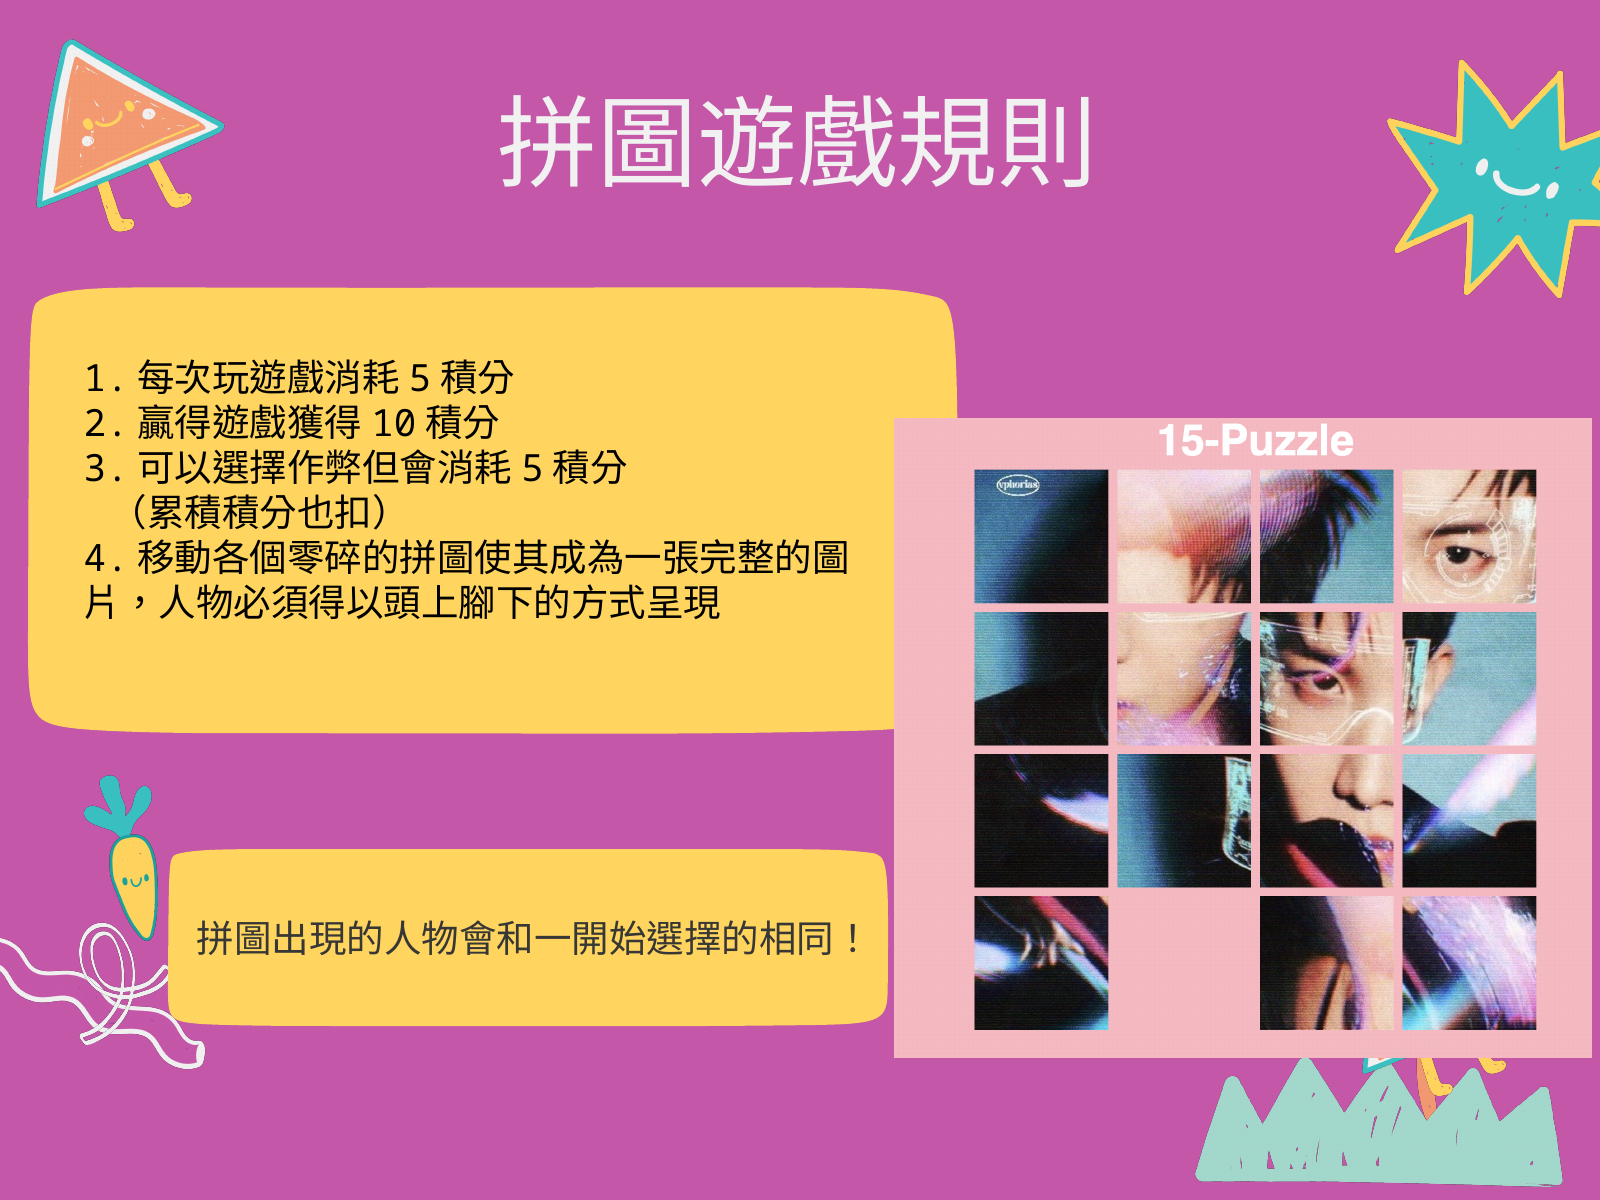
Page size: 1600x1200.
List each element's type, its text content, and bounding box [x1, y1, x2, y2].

picture [0, 0, 247, 260]
picture [1349, 30, 1600, 330]
text_box [158, 273, 1442, 380]
picture [894, 418, 1592, 1093]
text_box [167, 848, 890, 1027]
text_box 拼圖遊戲規則 [302, 89, 1293, 200]
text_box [1195, 1066, 1564, 1187]
picture [0, 774, 210, 1119]
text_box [27, 286, 959, 734]
